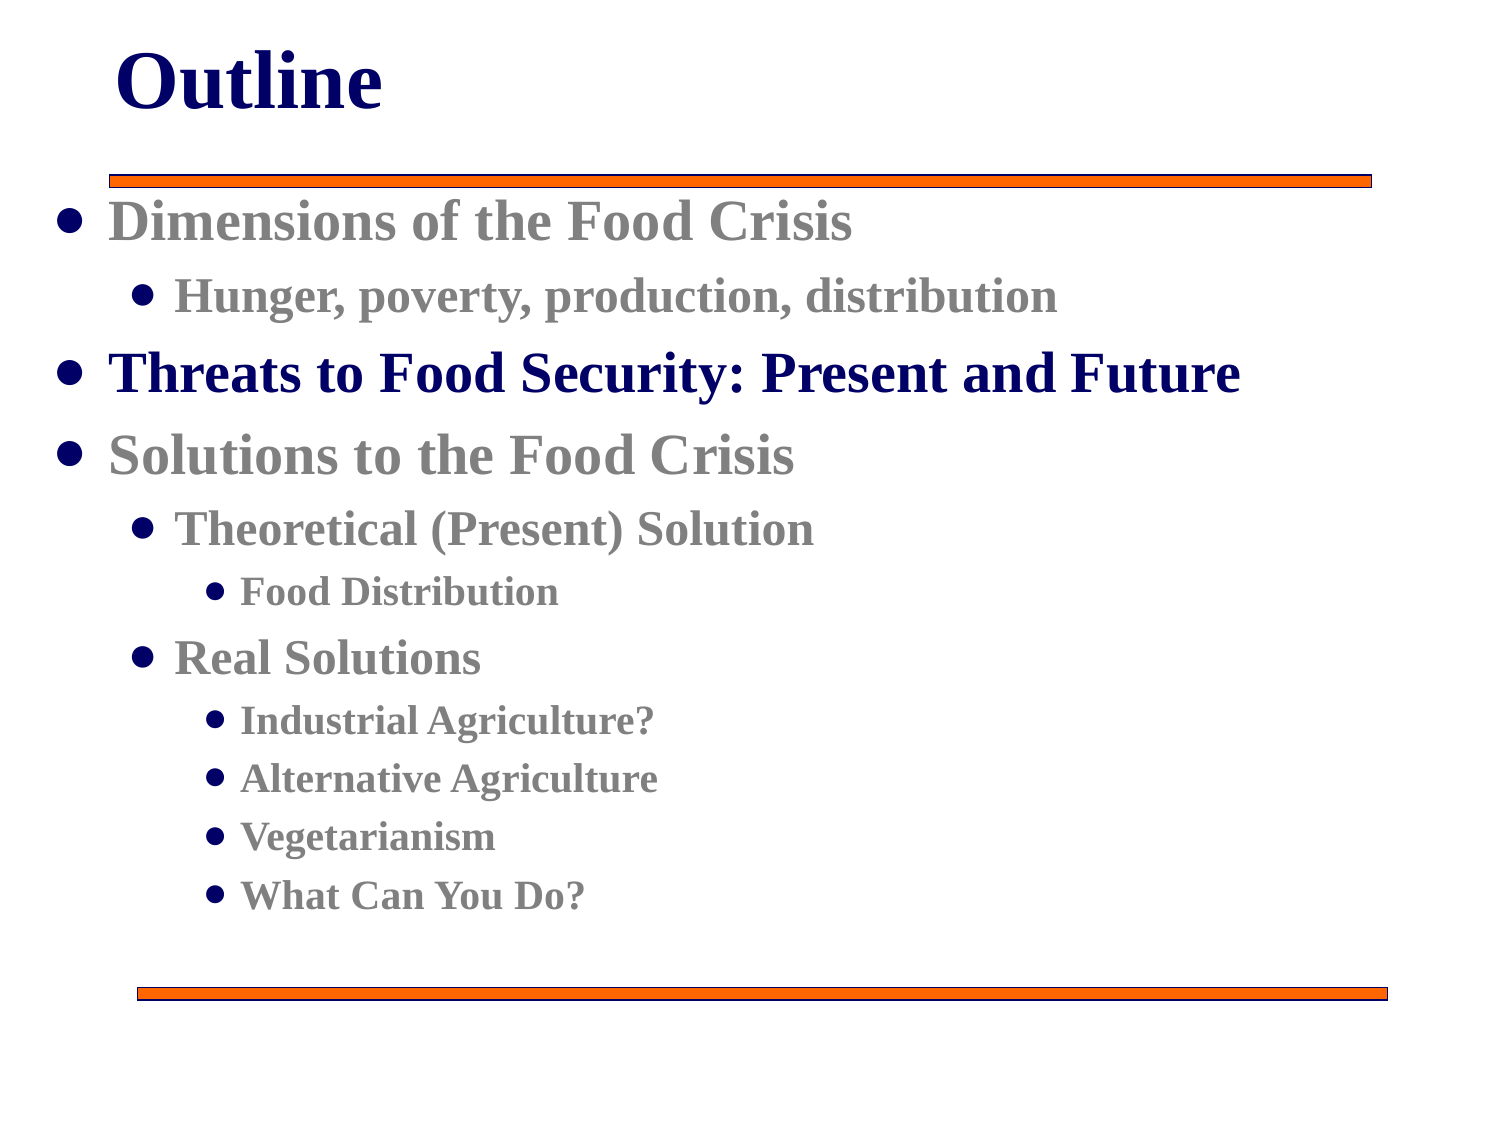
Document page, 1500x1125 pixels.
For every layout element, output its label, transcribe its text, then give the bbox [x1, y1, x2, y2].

list Dimensions of the Food Crisis Hunger, poverty, production, distribution Threats to Food Security: Present and Future Solutions to the Food Crisis Theoretical (Present) Solution Food Distribution Real Solutions Industrial Agriculture? Alternative Agriculture Vegetarianism What Can You Do? [37, 174, 1438, 1050]
text_box [137, 987, 1388, 1000]
title Outline [99, 12, 1375, 138]
